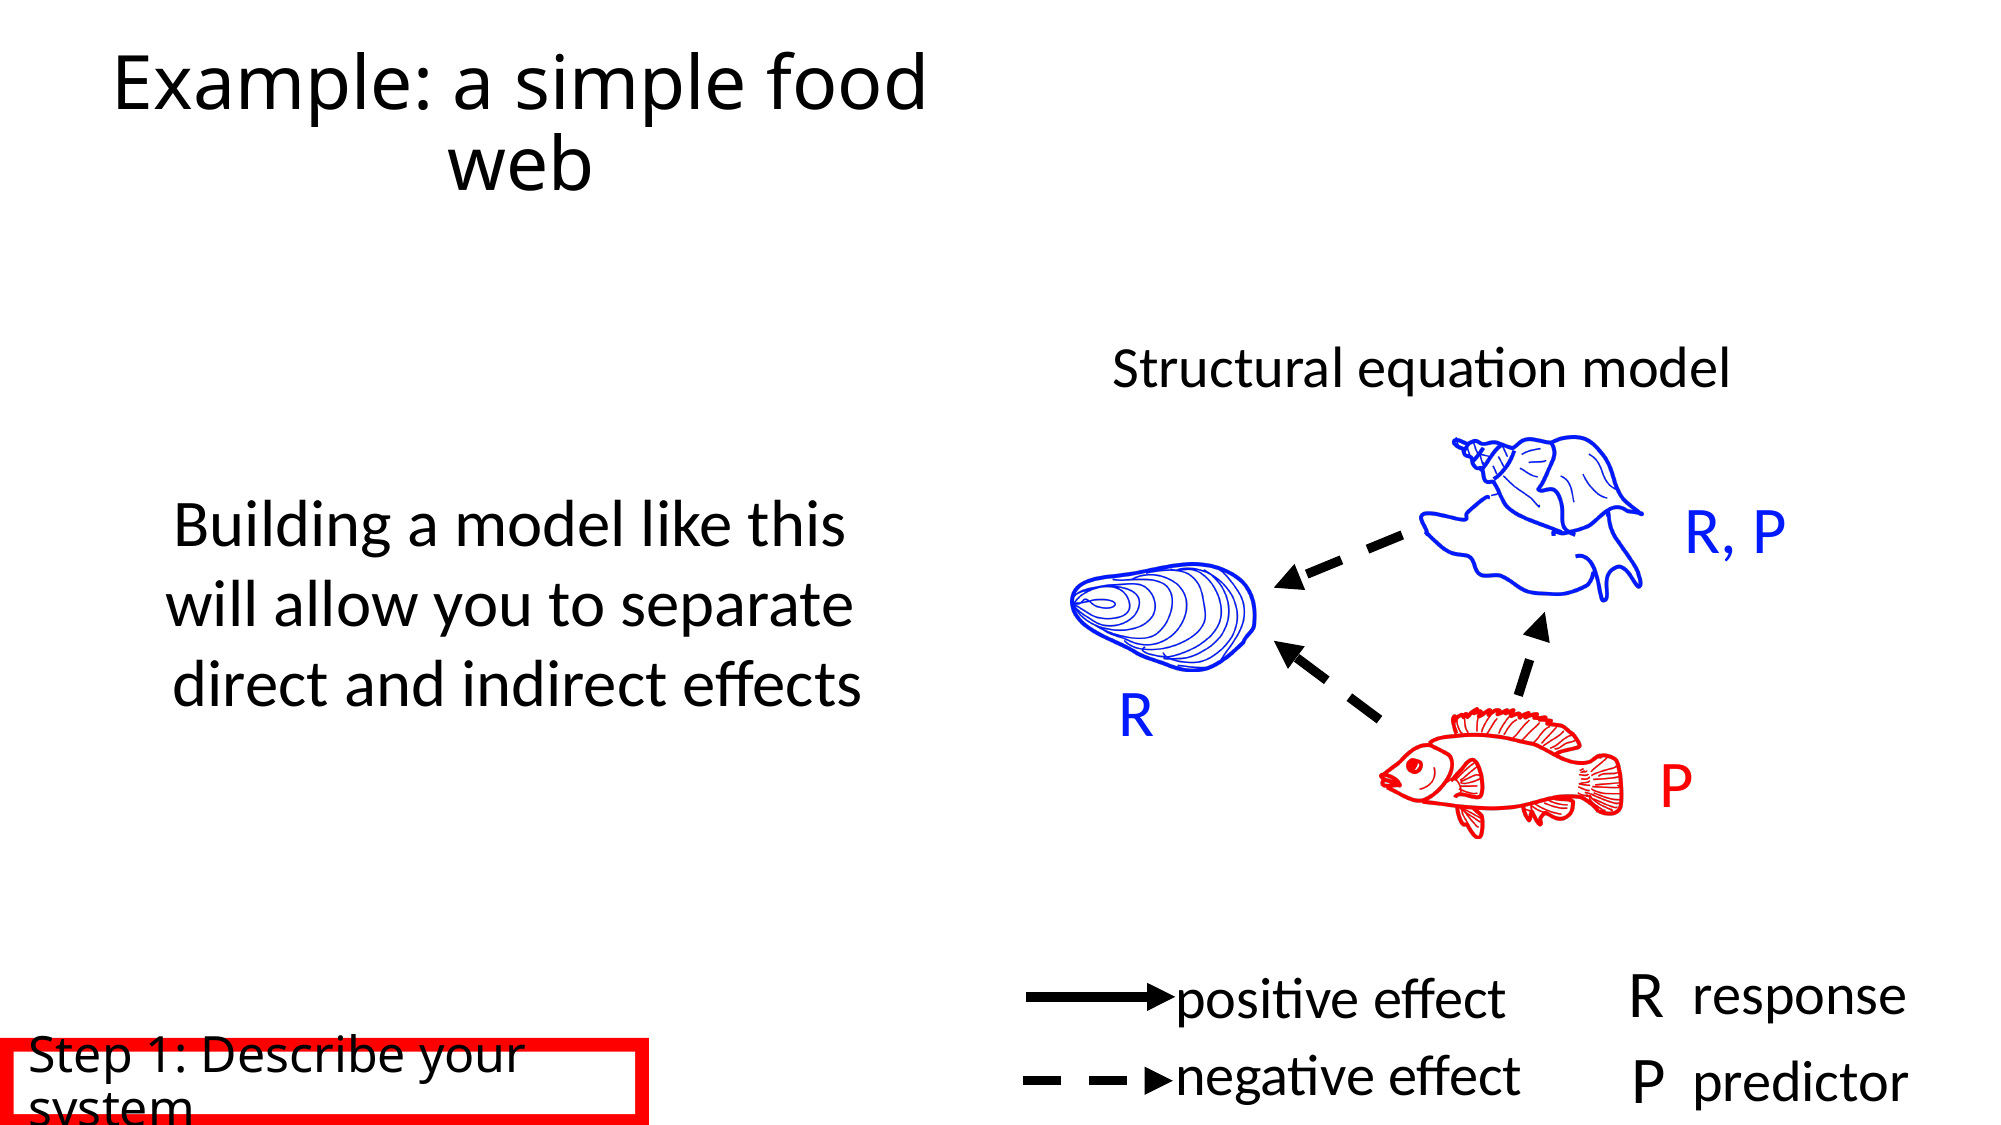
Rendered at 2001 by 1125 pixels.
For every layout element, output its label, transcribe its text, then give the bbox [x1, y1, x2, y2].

text_box R [1104, 672, 1171, 758]
text_box predictor [1681, 1035, 1925, 1121]
text_box P [1616, 1029, 1681, 1125]
text_box Example: a simple food web [67, 41, 975, 210]
text_box Structural equation model [1097, 322, 1747, 407]
text_box R [1614, 943, 1681, 1039]
picture [1419, 435, 1644, 603]
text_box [1518, 611, 1545, 696]
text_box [1273, 534, 1403, 588]
text_box negative effect [1160, 1029, 1538, 1115]
picture [1379, 707, 1624, 839]
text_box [0, 1037, 649, 1125]
text_box response [1681, 948, 1923, 1034]
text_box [1273, 640, 1380, 720]
text_box P [1644, 732, 1698, 828]
text_box R, P [1669, 479, 1863, 574]
picture [1070, 562, 1257, 672]
text_box Building a model like this will allow you to separate direct and indirect effects [150, 472, 886, 728]
text_box positive effect [1160, 952, 1523, 1029]
